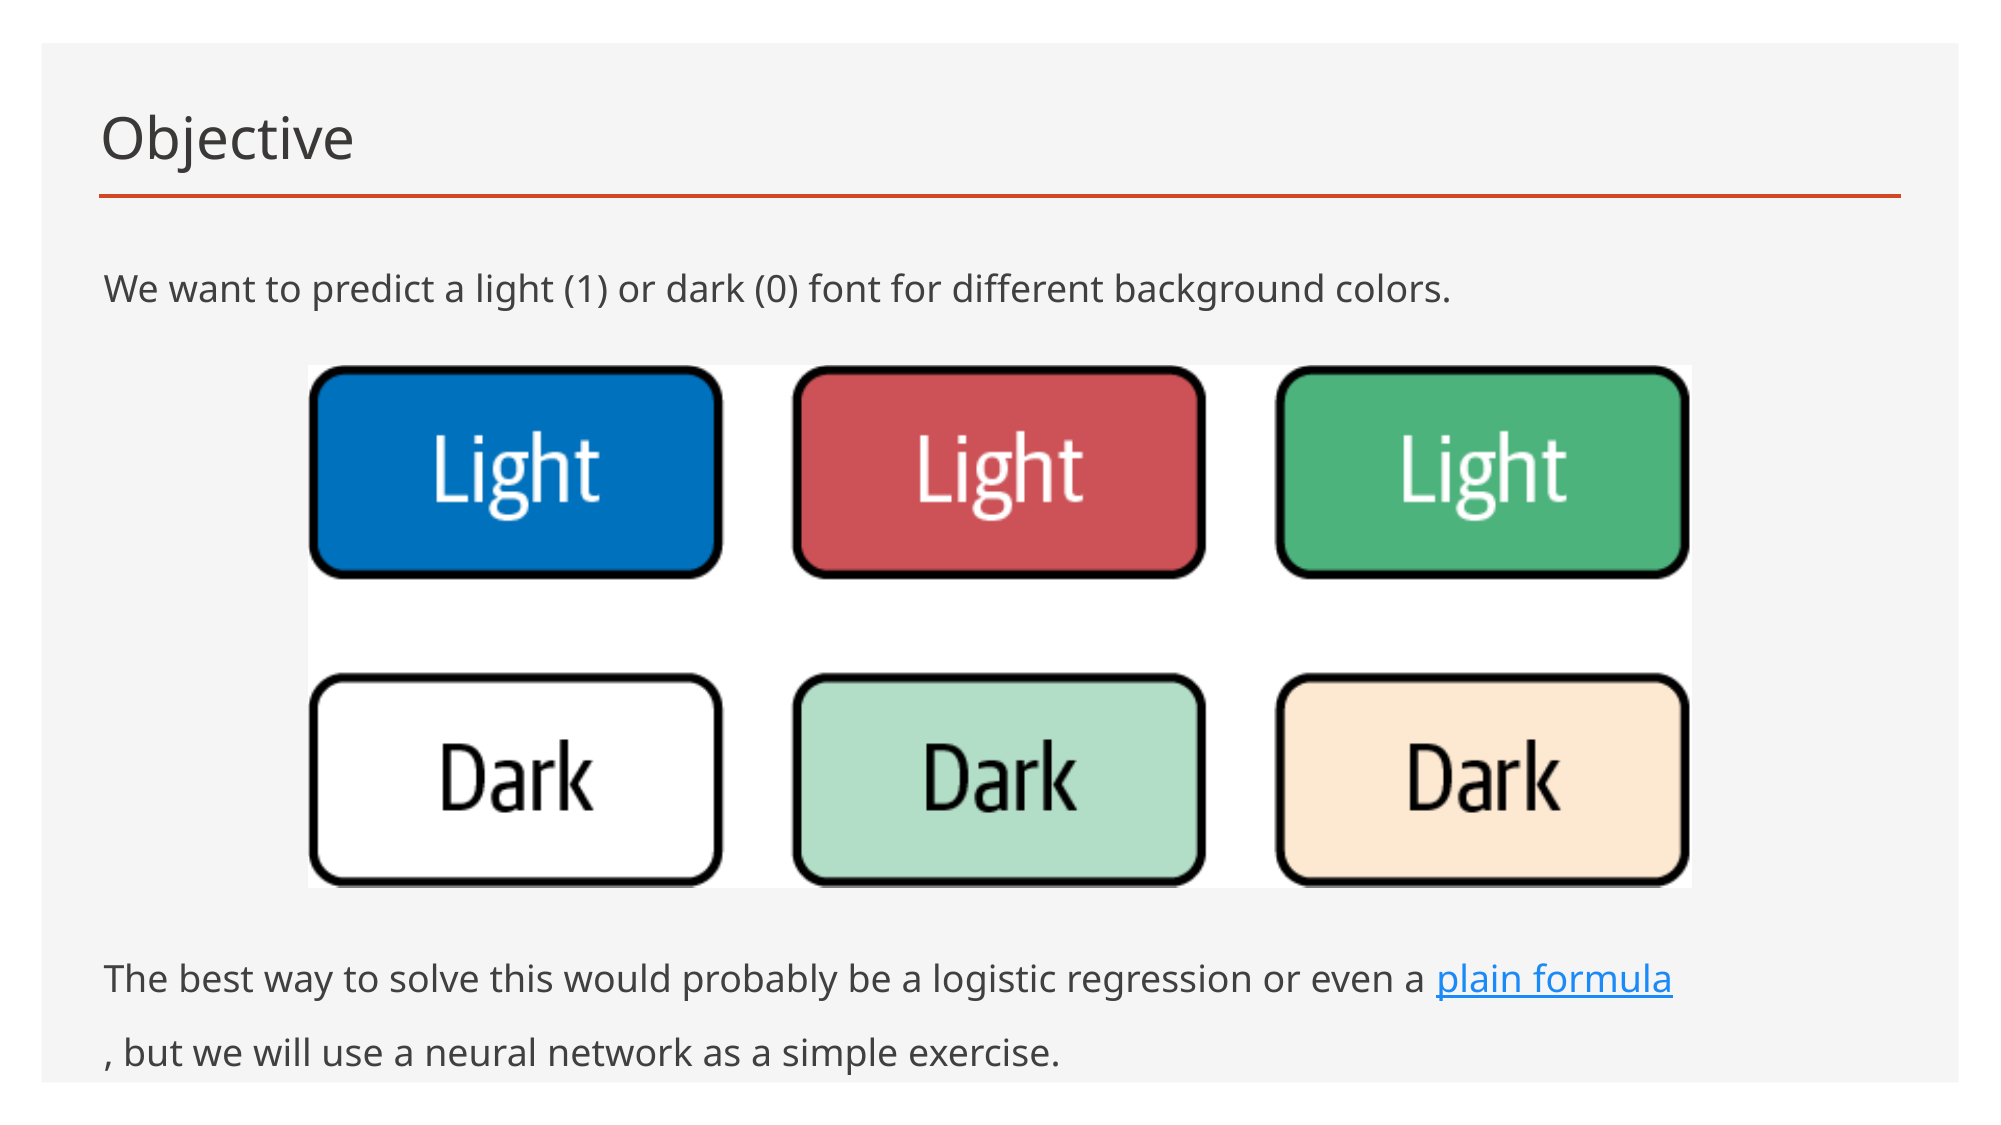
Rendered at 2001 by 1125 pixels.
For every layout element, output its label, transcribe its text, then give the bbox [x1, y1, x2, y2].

list We want to predict a light (1) or dark (0) font for different background colors. [88, 235, 1756, 341]
title Objective [85, 73, 1214, 179]
picture [308, 365, 1692, 888]
text_box The best way to solve this would probably be a logistic regression or even a plain formula, but we will use a neural network as a simple exercise. [88, 922, 1692, 1086]
